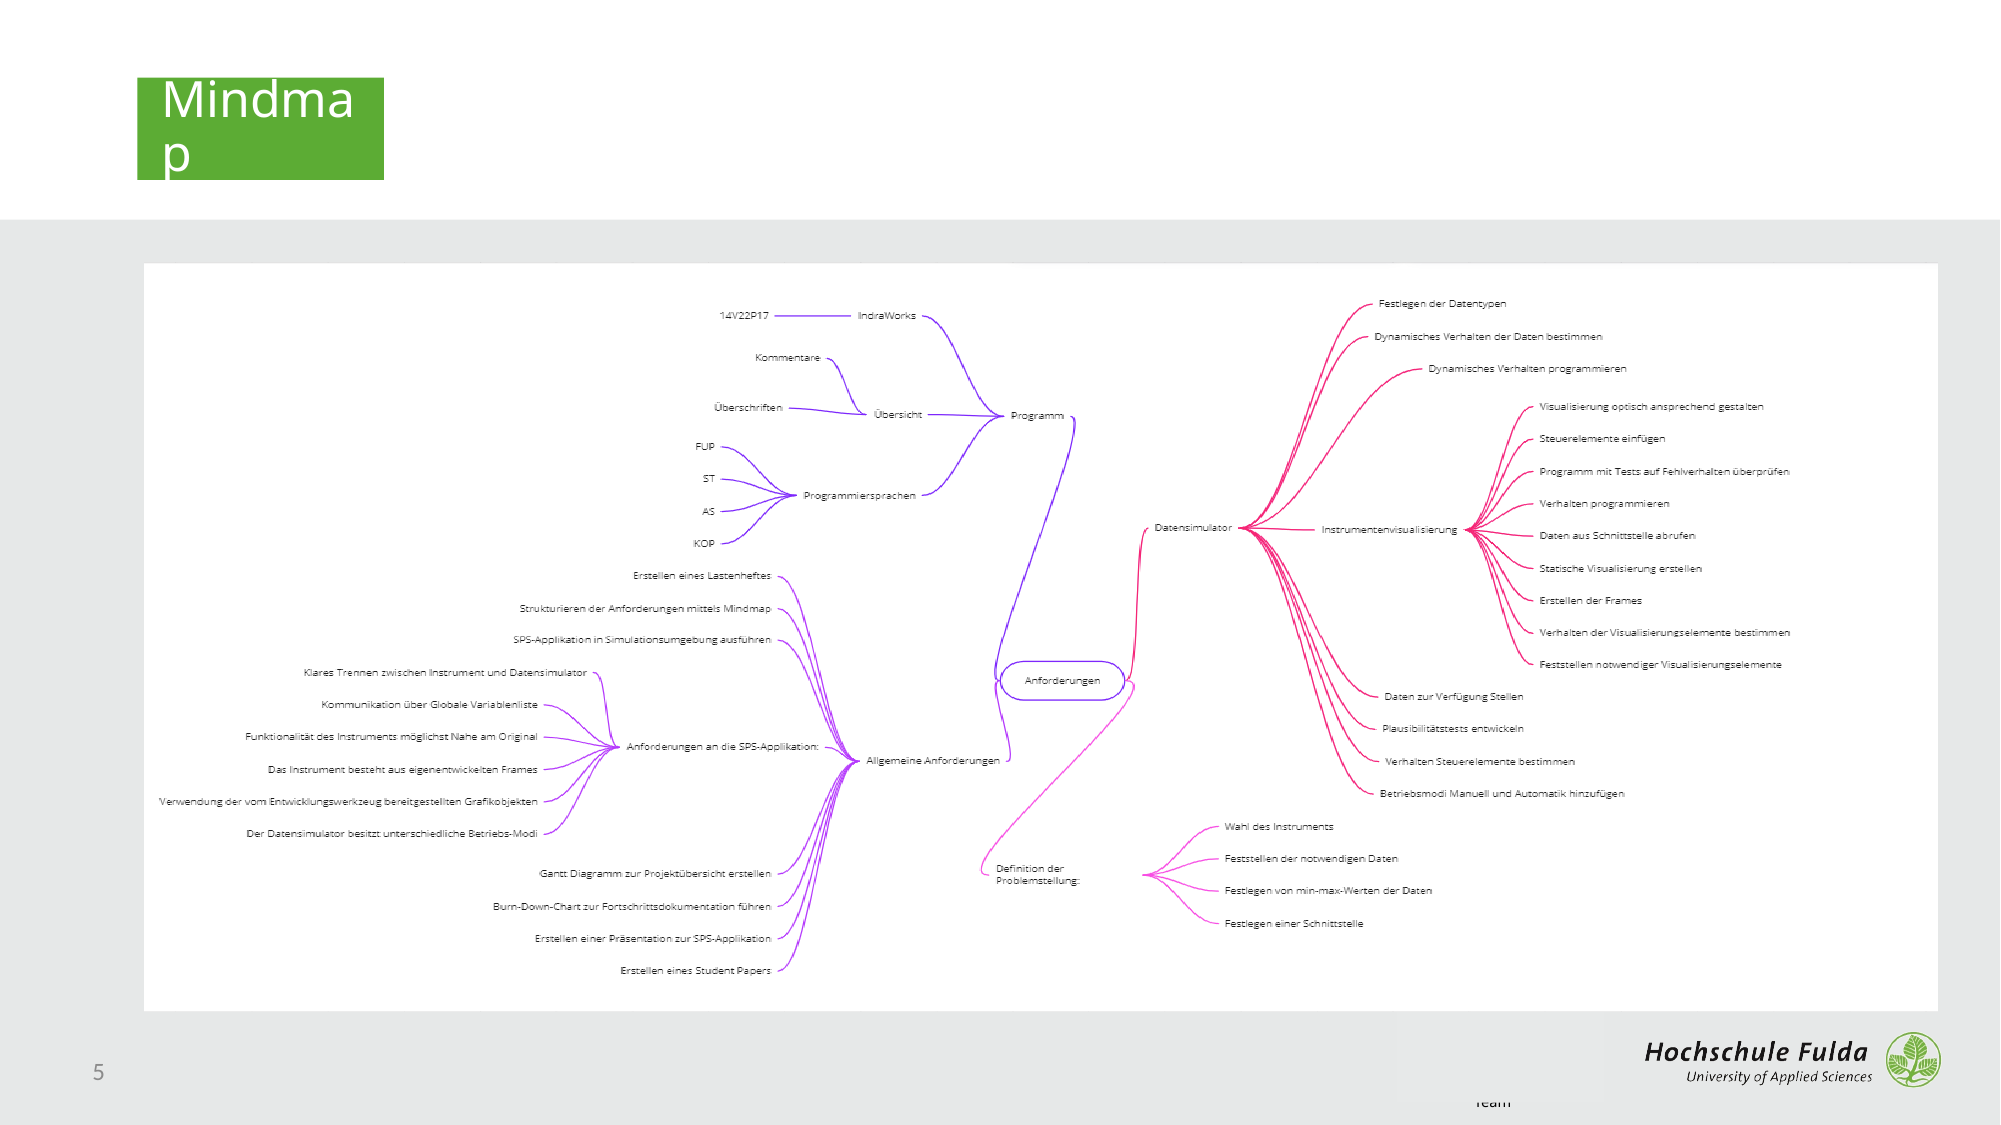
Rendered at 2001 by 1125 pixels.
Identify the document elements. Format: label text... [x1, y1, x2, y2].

slide_number 5 [3, 1040, 121, 1101]
title Mindmap [137, 77, 384, 180]
picture [1628, 1020, 1960, 1103]
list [144, 262, 1938, 1012]
